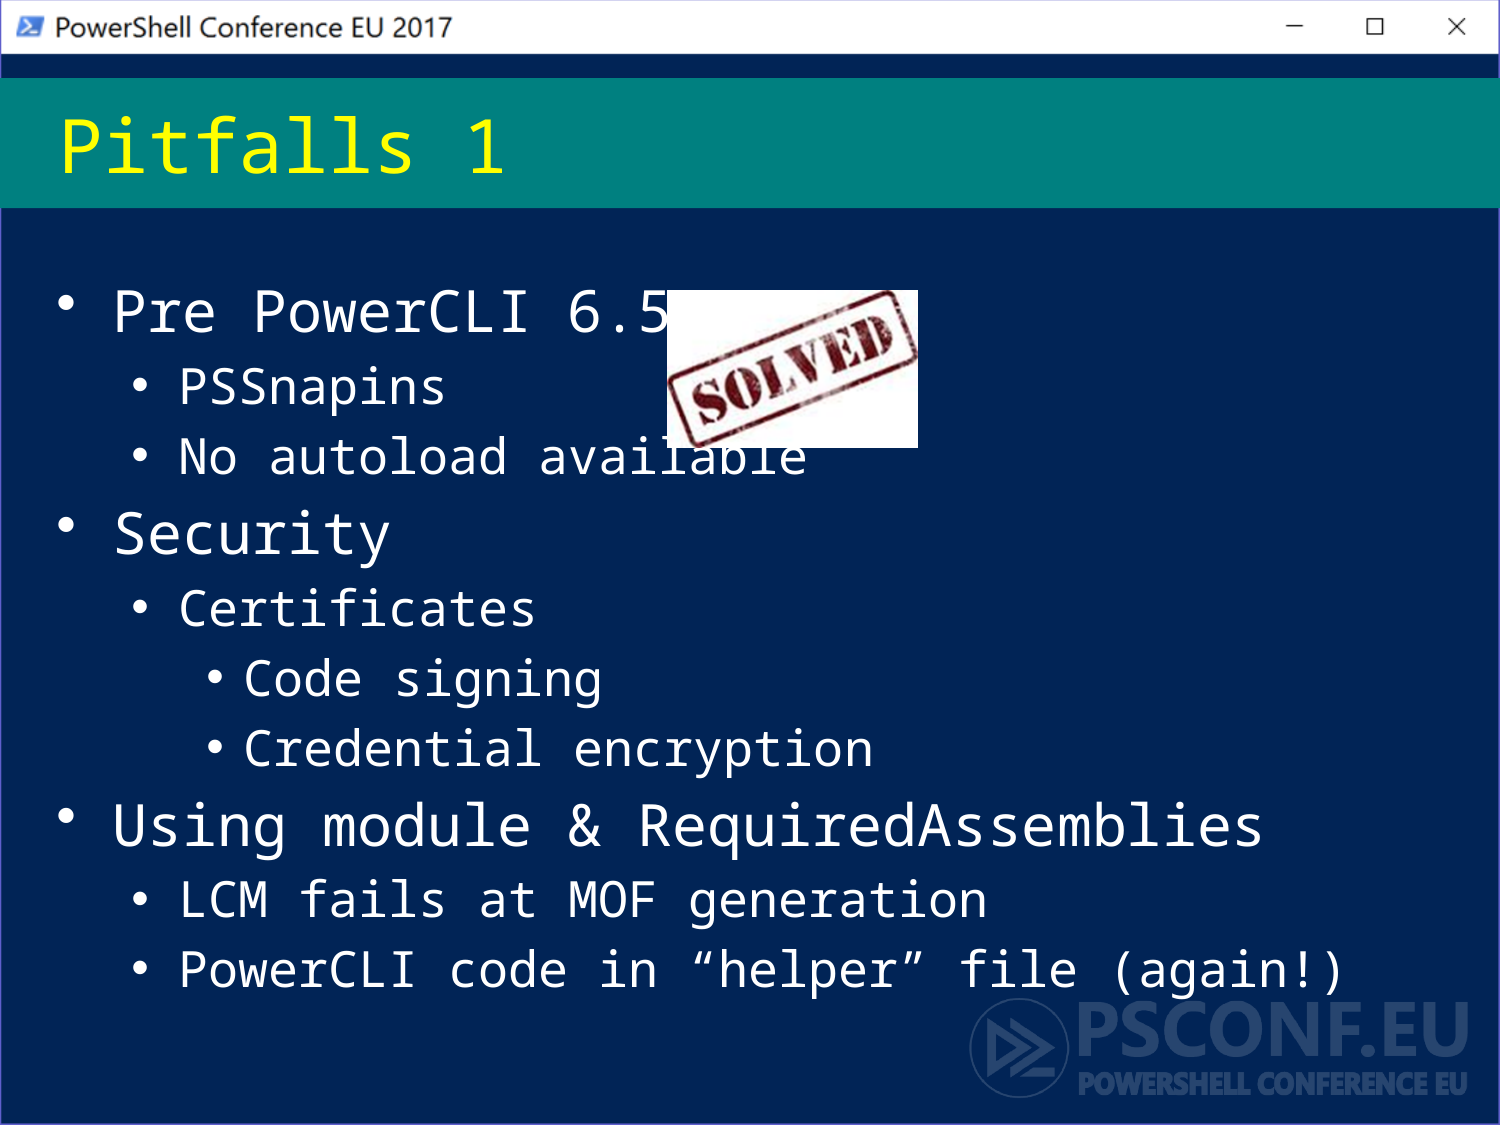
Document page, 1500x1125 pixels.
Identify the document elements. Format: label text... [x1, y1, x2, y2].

title Pitfalls 1 [0, 78, 1500, 209]
picture [0, 0, 1500, 78]
picture [0, 209, 1500, 1125]
list Pre PowerCLI 6.5R1 PSSnapins No autoload available Security Certificates Code signing Credential encryption Using module & RequiredAssemblies LCM fails at MOF generation PowerCLI code in “helper” file (again!) [41, 267, 1459, 988]
